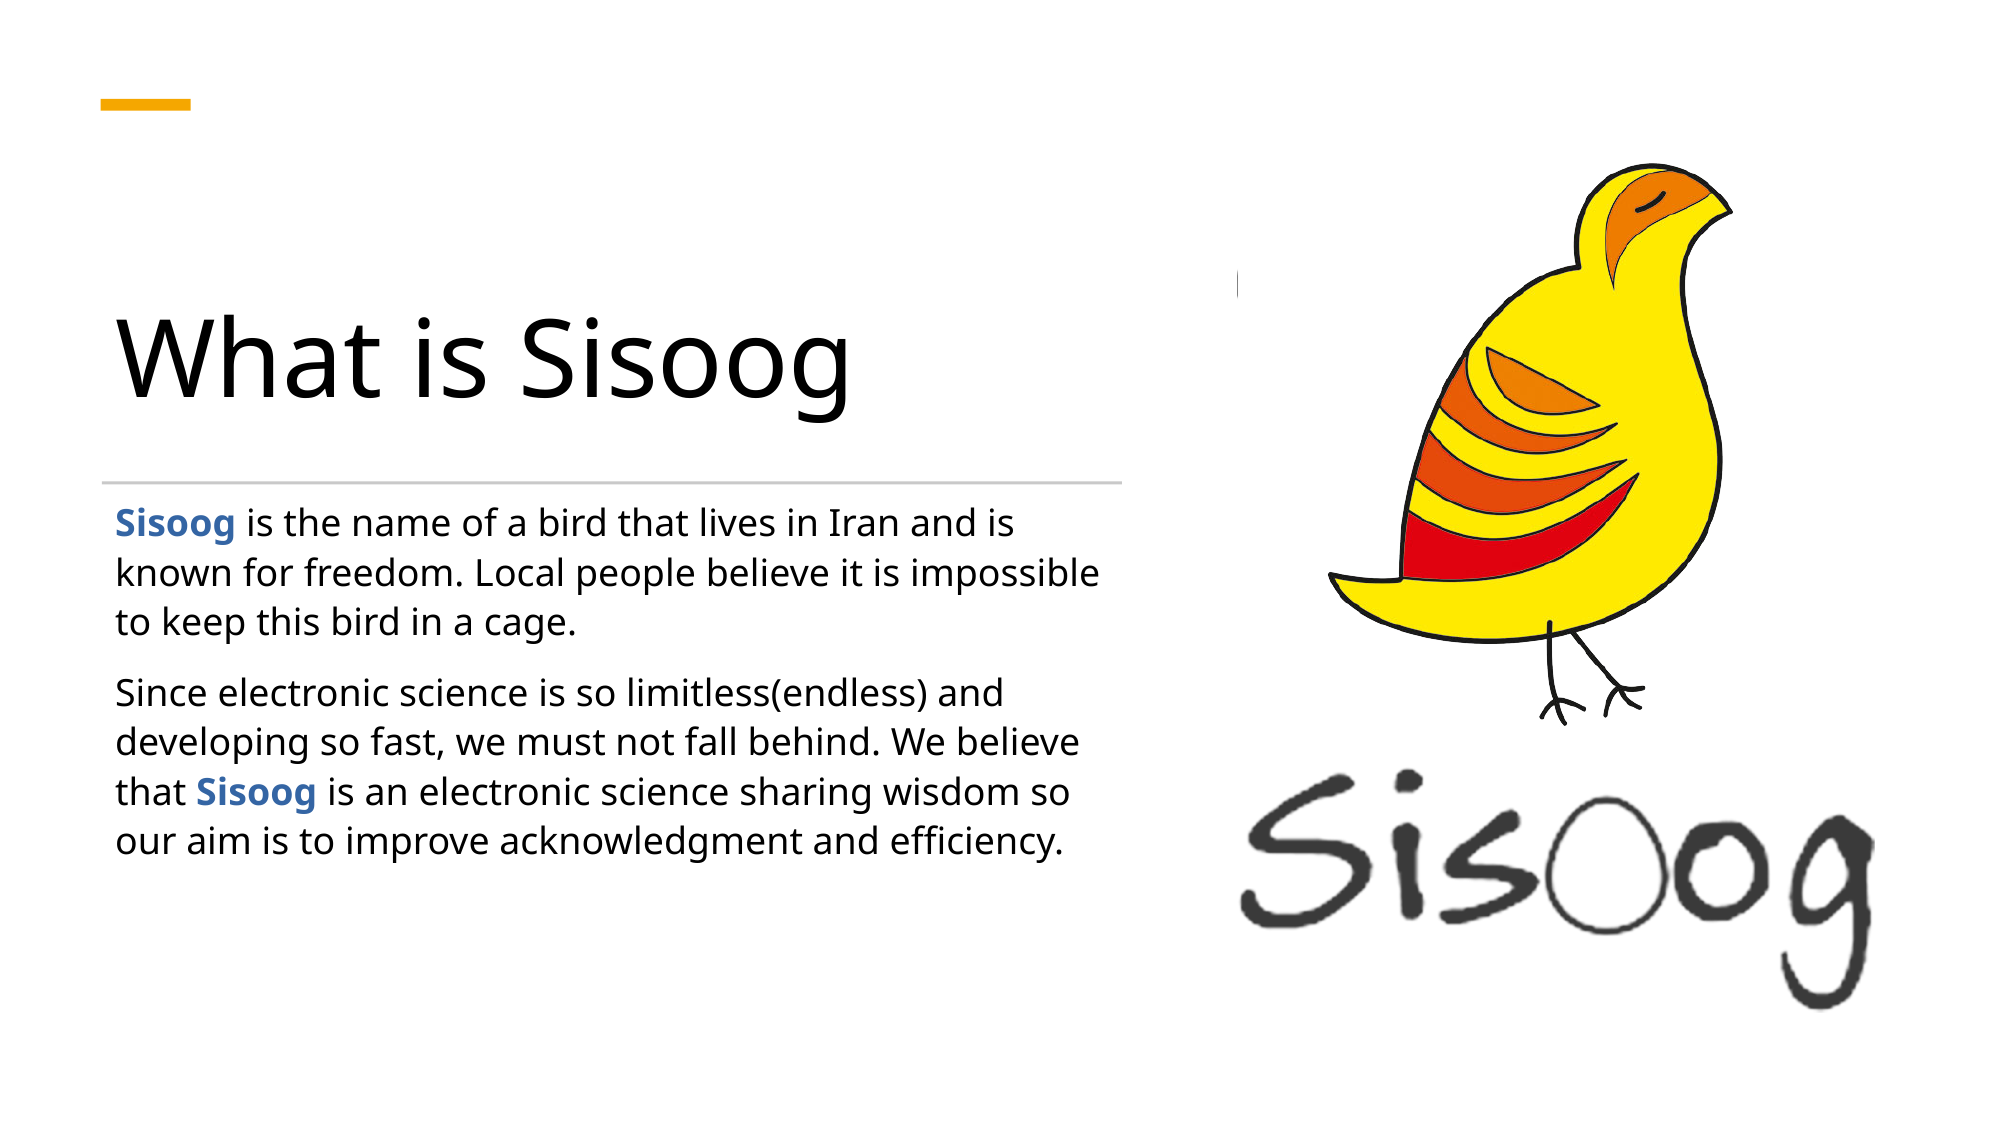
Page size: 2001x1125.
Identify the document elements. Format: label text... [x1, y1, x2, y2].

text_box What is Sisoog [100, 176, 1130, 429]
picture [1237, 112, 1913, 1013]
text_box Sisoog is the name of a bird that lives in Iran and is known for freedom. Local people believe it is impossible to keep this bird in a cage. Since electronic science is so limitless(endless) and developing so fast, we must not fall behind. We believe that Sisoog is an electronic science sharing wisdom so our aim is to improve acknowledgment and efficiency. [100, 487, 1130, 1014]
